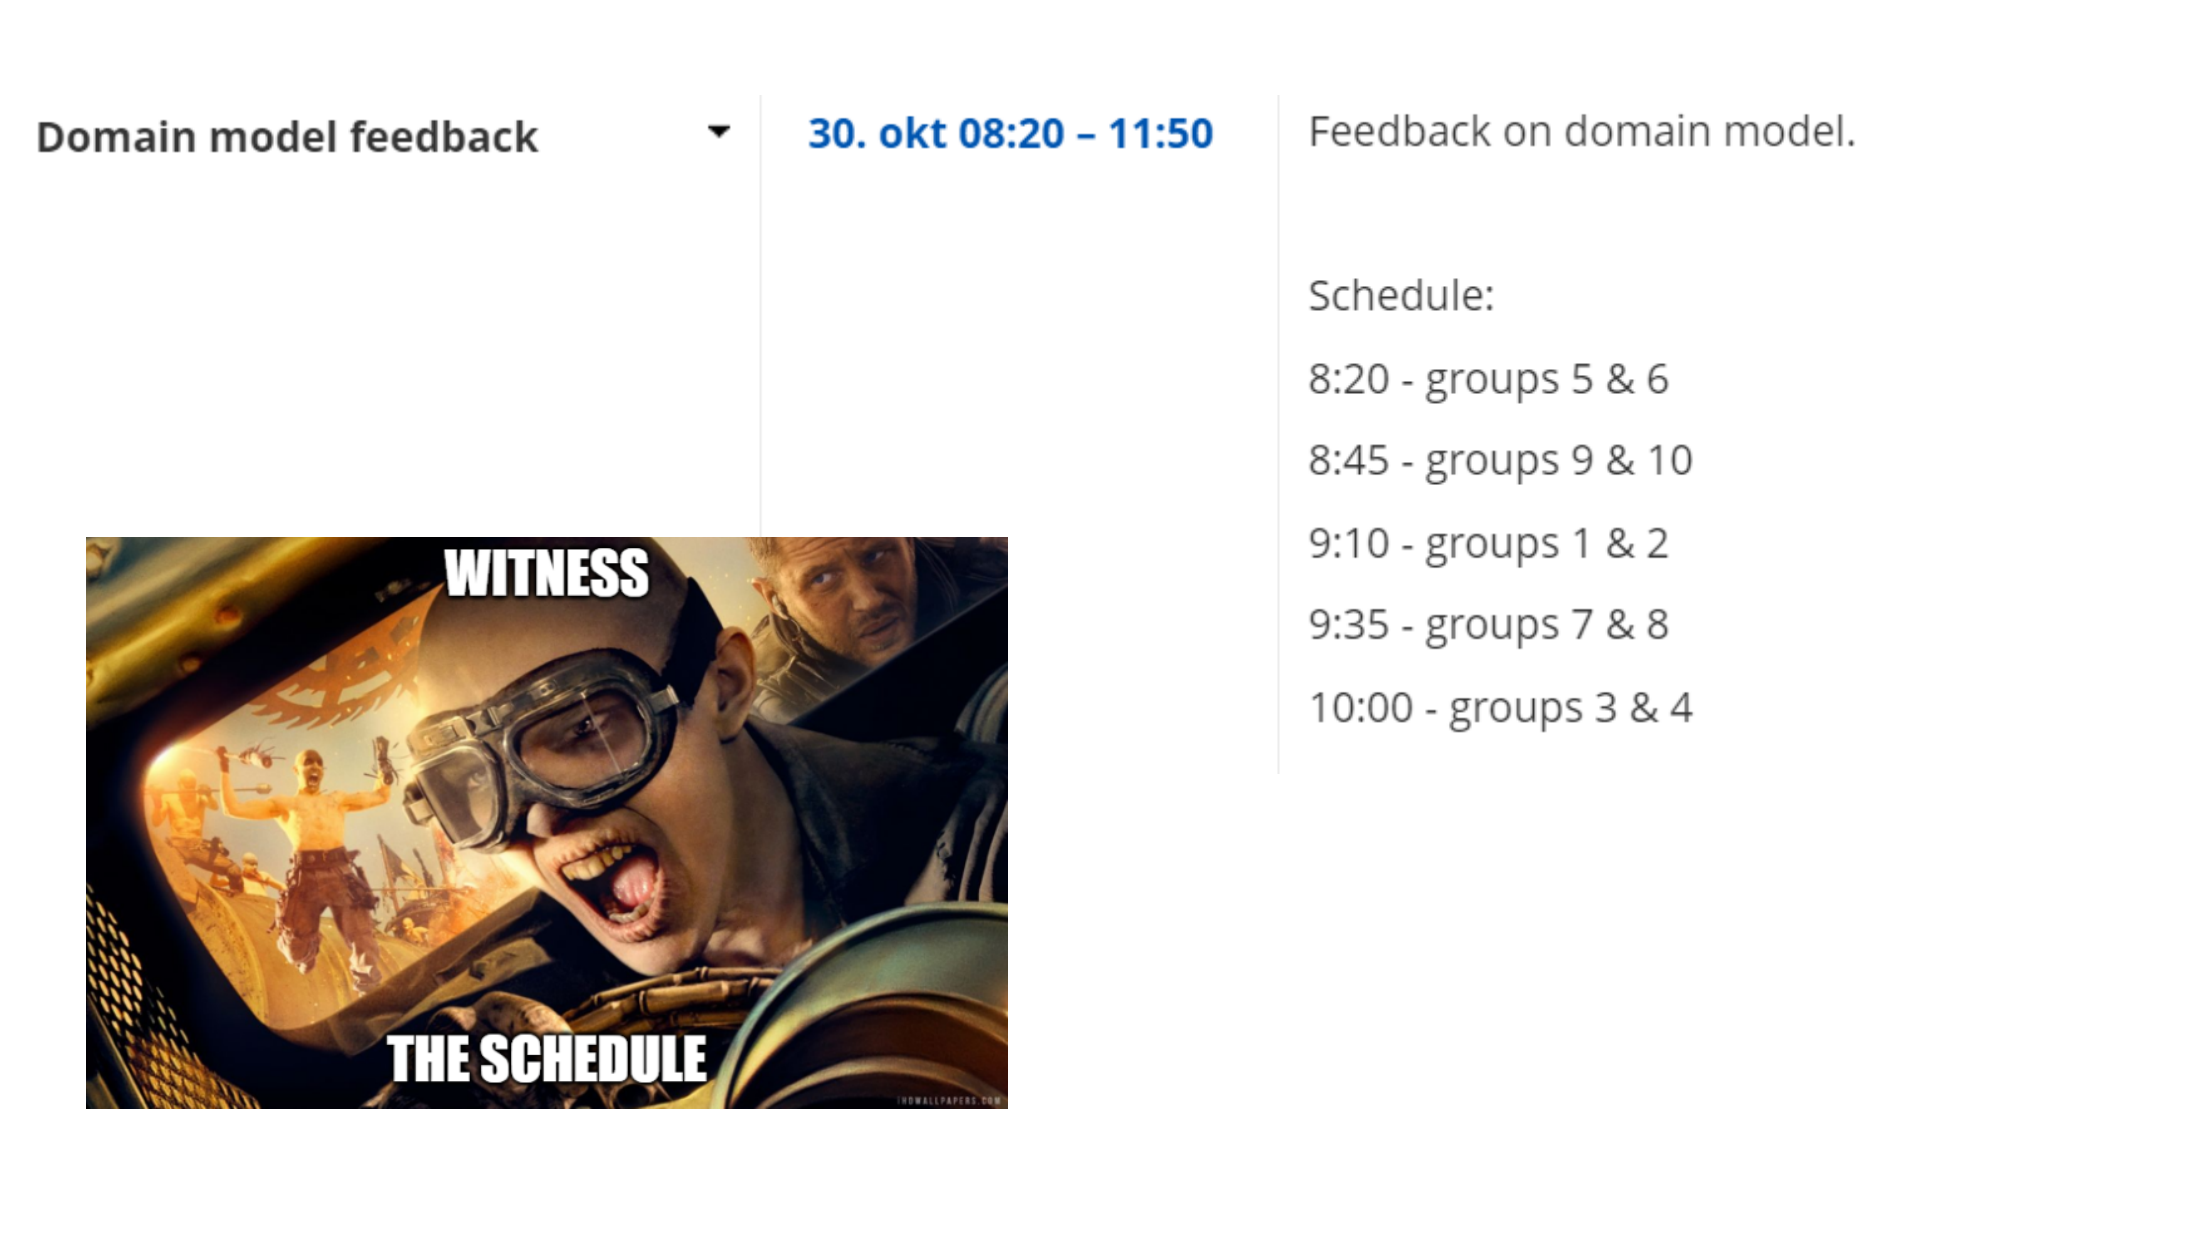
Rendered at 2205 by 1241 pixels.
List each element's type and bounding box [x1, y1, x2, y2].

picture [13, 95, 1867, 1110]
